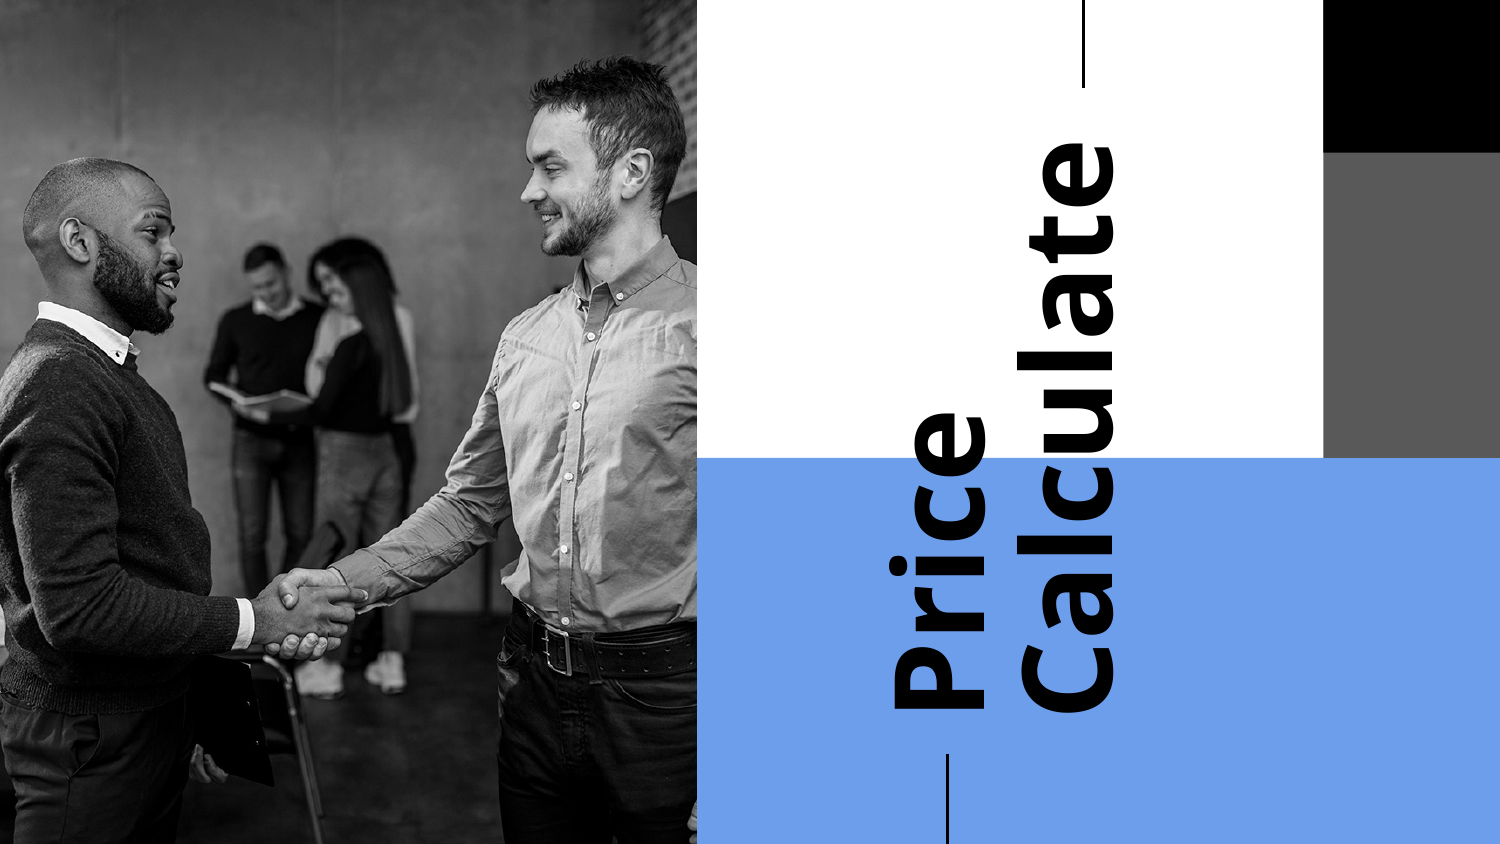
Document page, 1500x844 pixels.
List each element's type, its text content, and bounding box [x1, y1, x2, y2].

picture [0, 0, 698, 844]
title Price Calculate [840, 108, 1180, 736]
